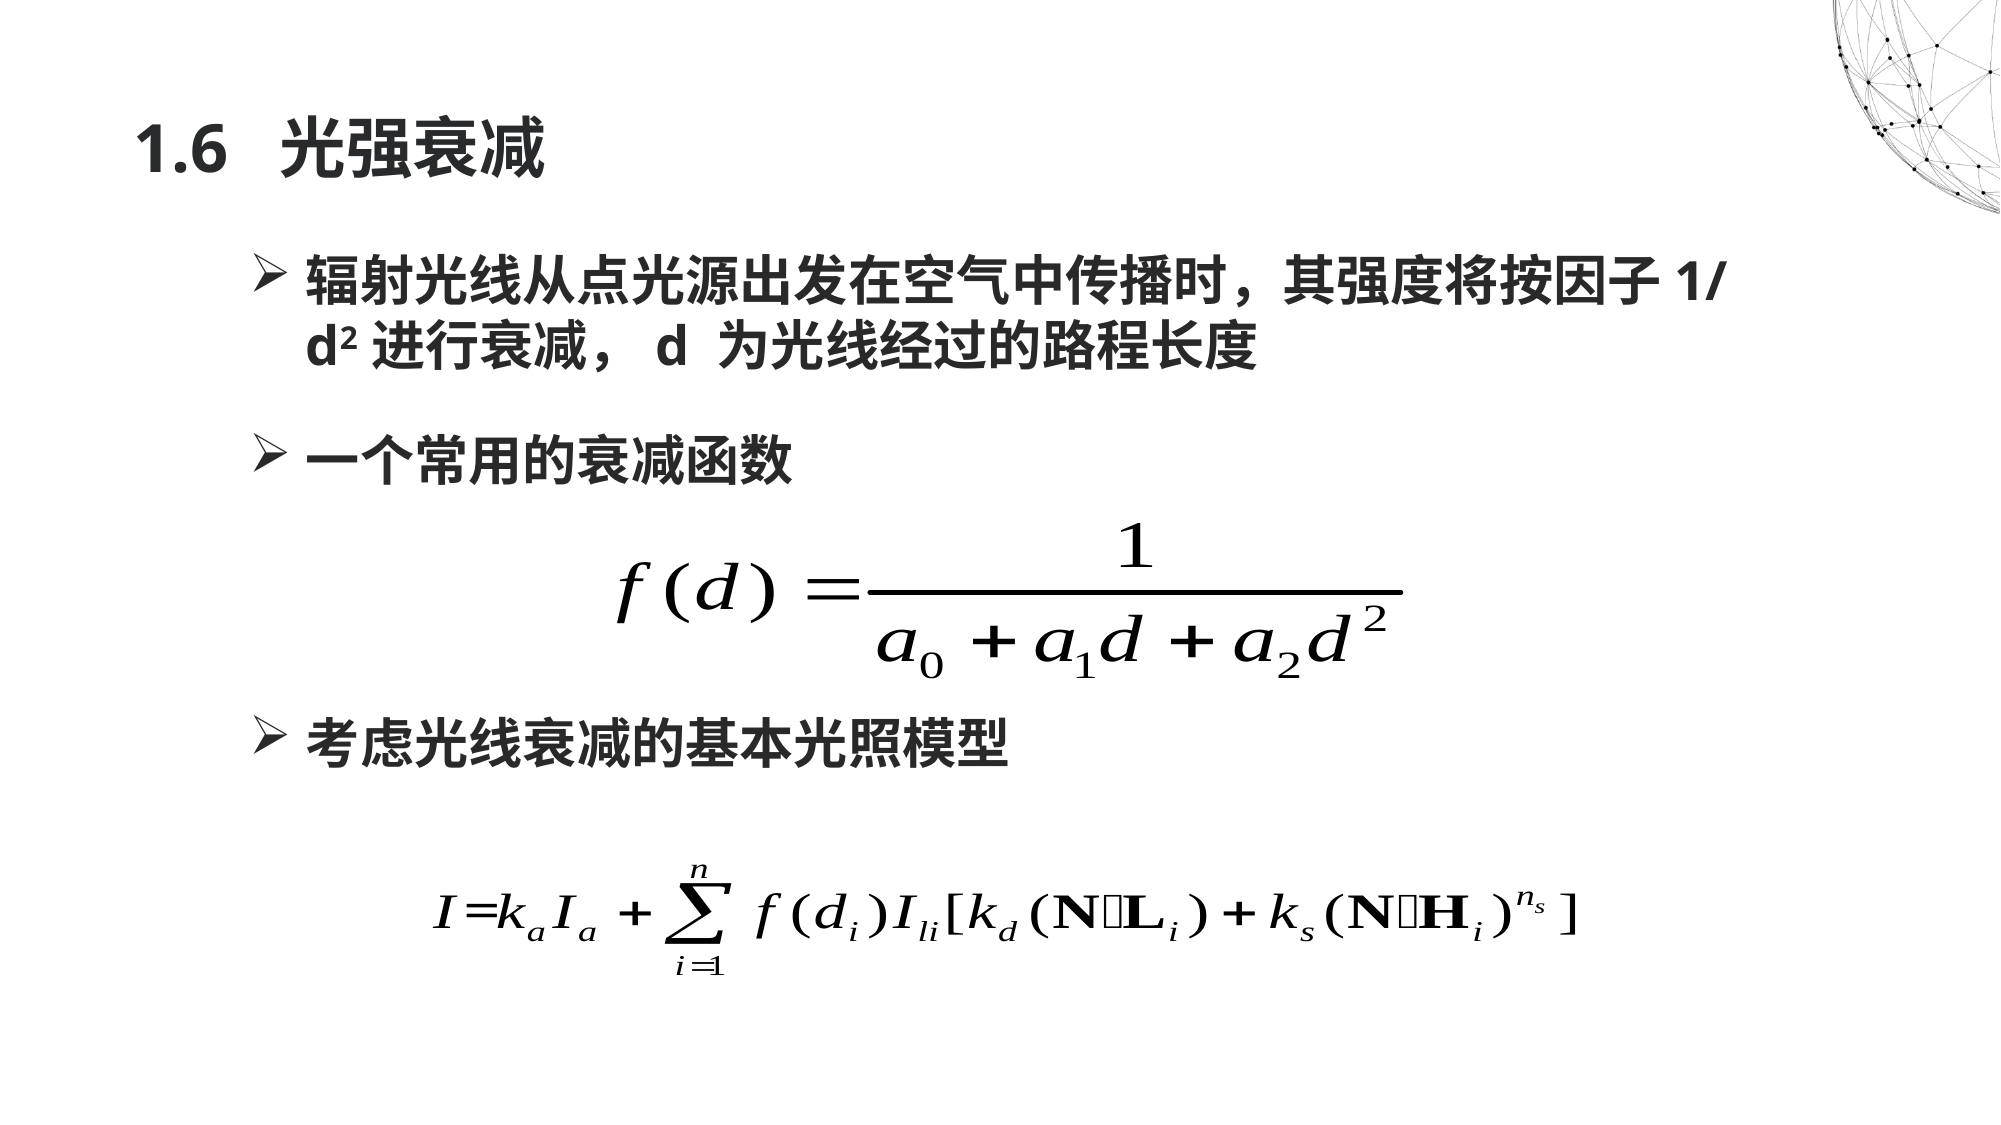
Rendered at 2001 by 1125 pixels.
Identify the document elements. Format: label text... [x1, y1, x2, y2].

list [420, 845, 1587, 987]
picture [711, 0, 2000, 725]
list 辐射光线从点光源出发在空气中传播时，其强度将按因子1/d2进行衰减，d 为光线经过的路程长度 一个常用的衰减函数 考虑光线衰减的基本光照模型 [172, 231, 1786, 908]
title 1.6 光强衰减 [125, 30, 1831, 272]
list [586, 503, 1417, 693]
